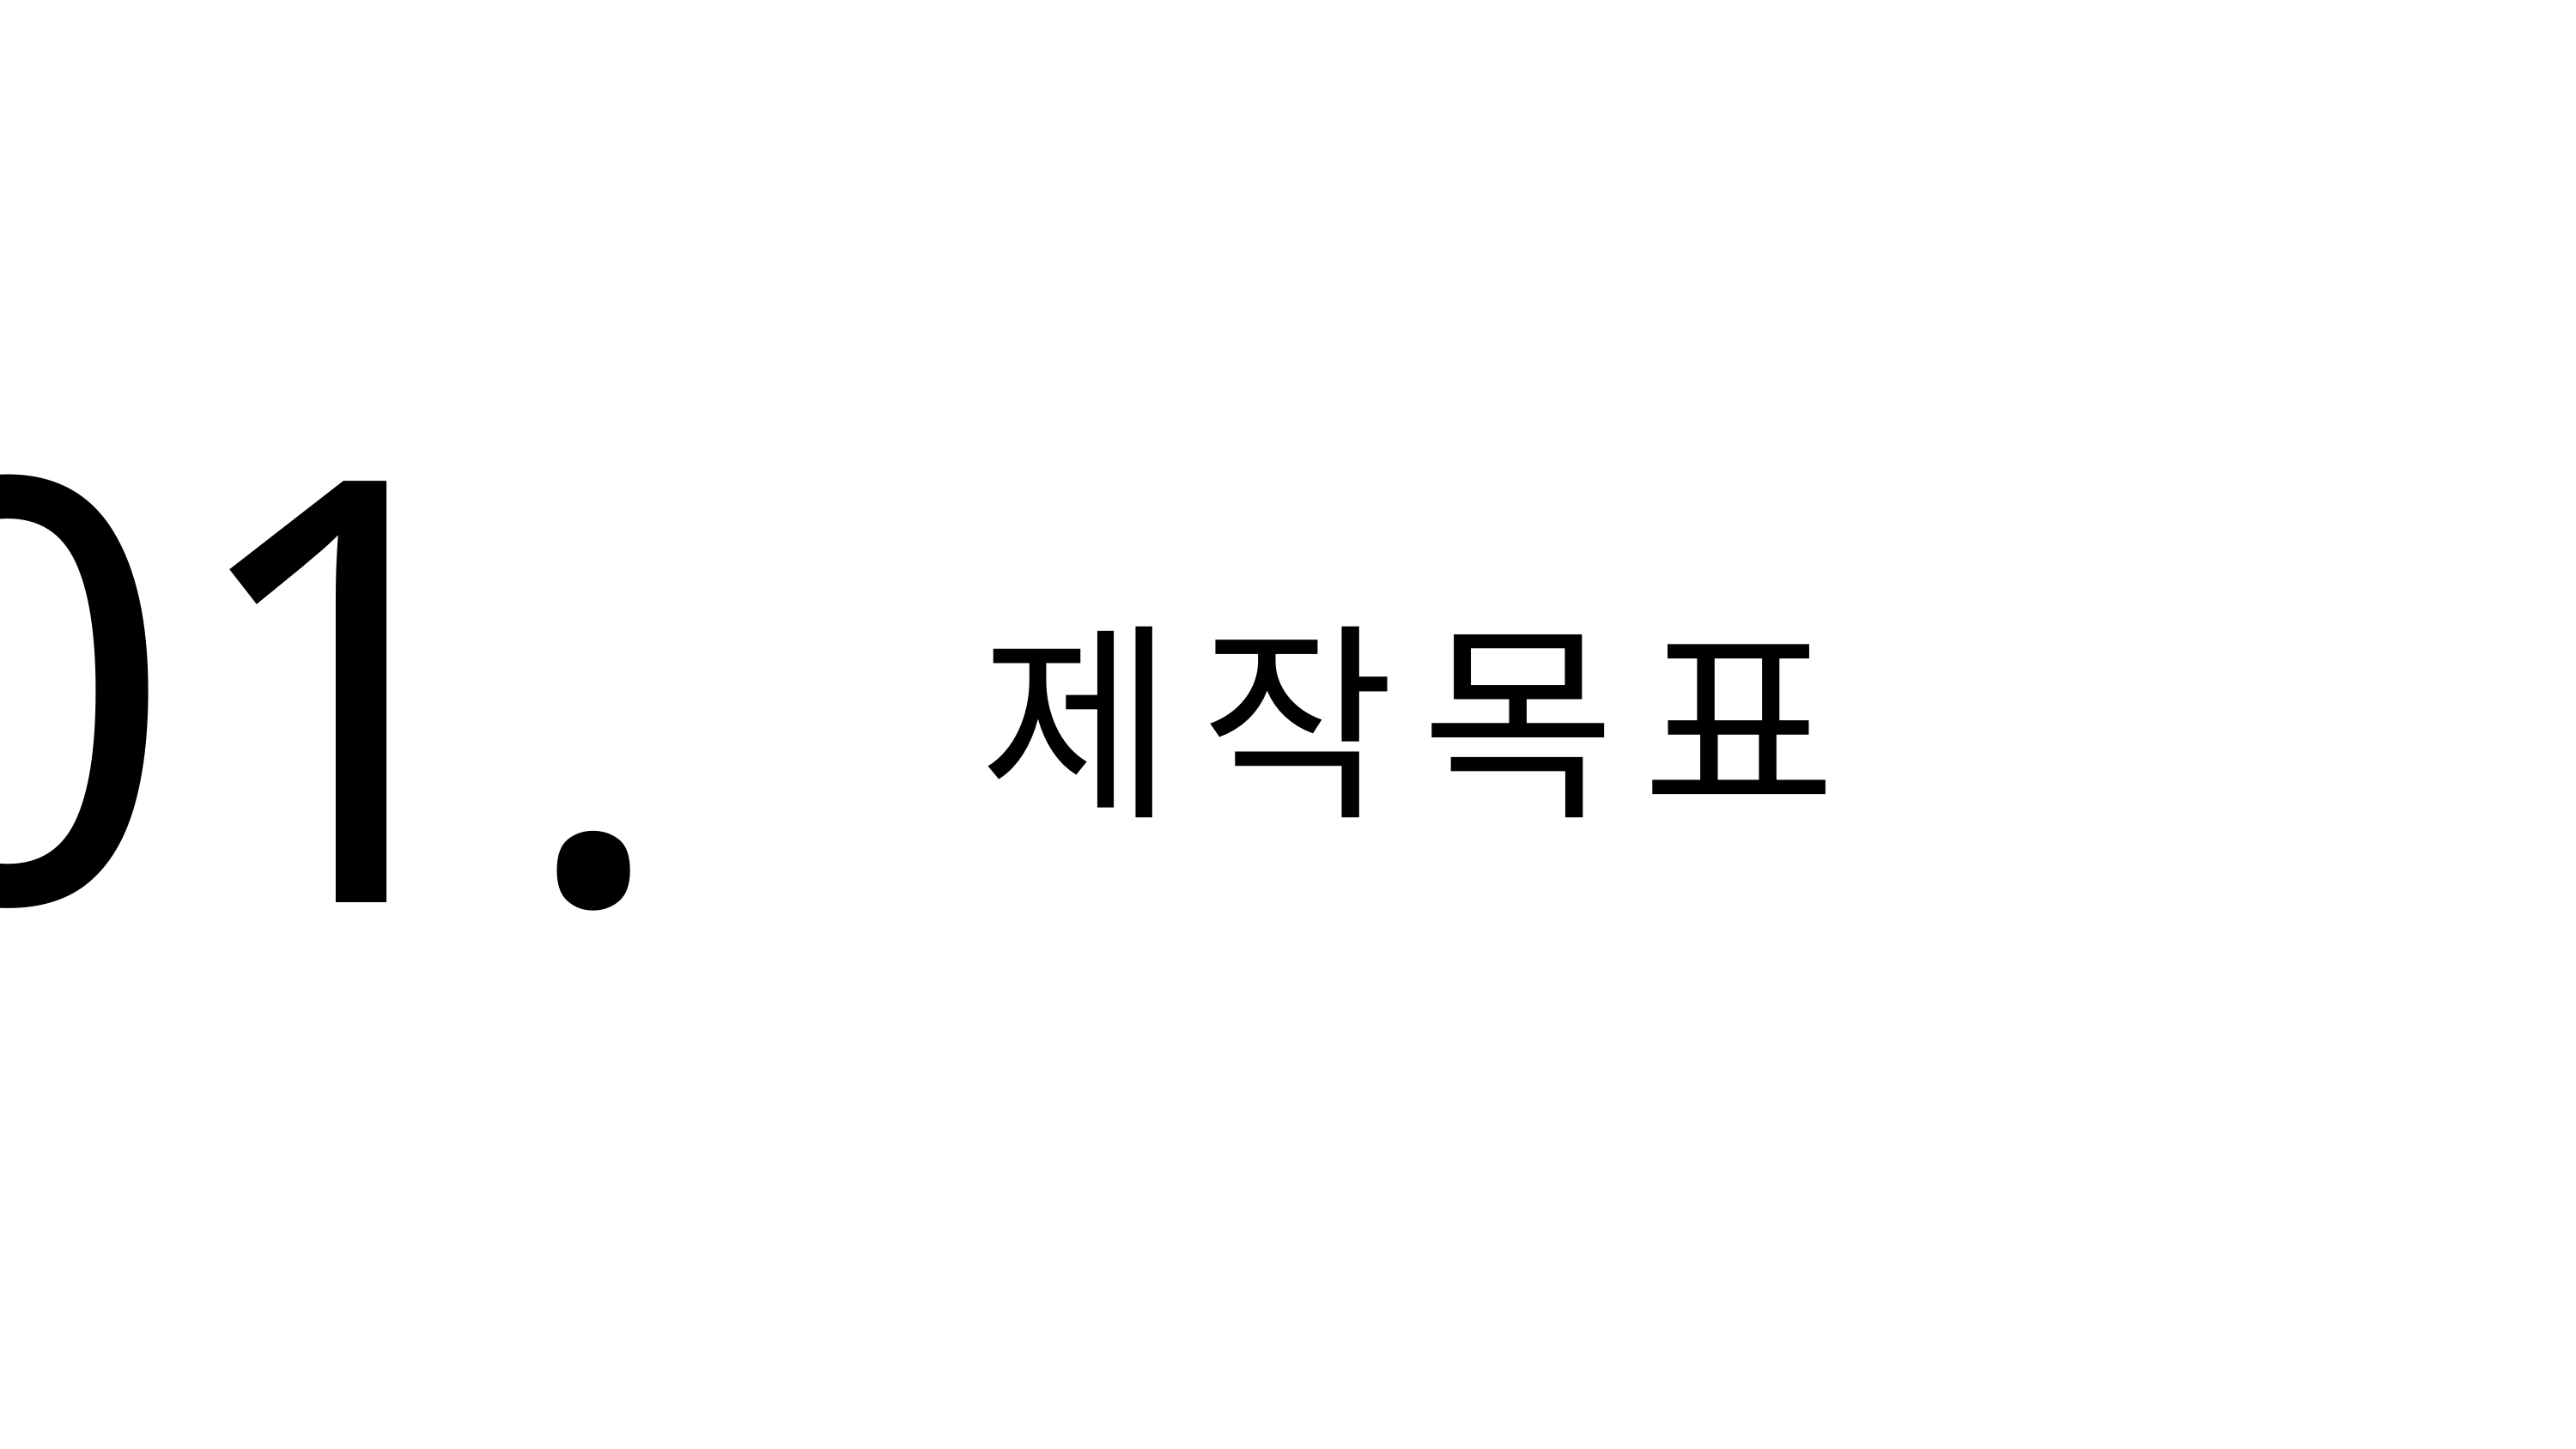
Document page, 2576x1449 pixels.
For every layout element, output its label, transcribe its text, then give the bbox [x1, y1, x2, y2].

text_box 제작목표 [967, 584, 2576, 1005]
text_box 01. [0, 306, 686, 1368]
